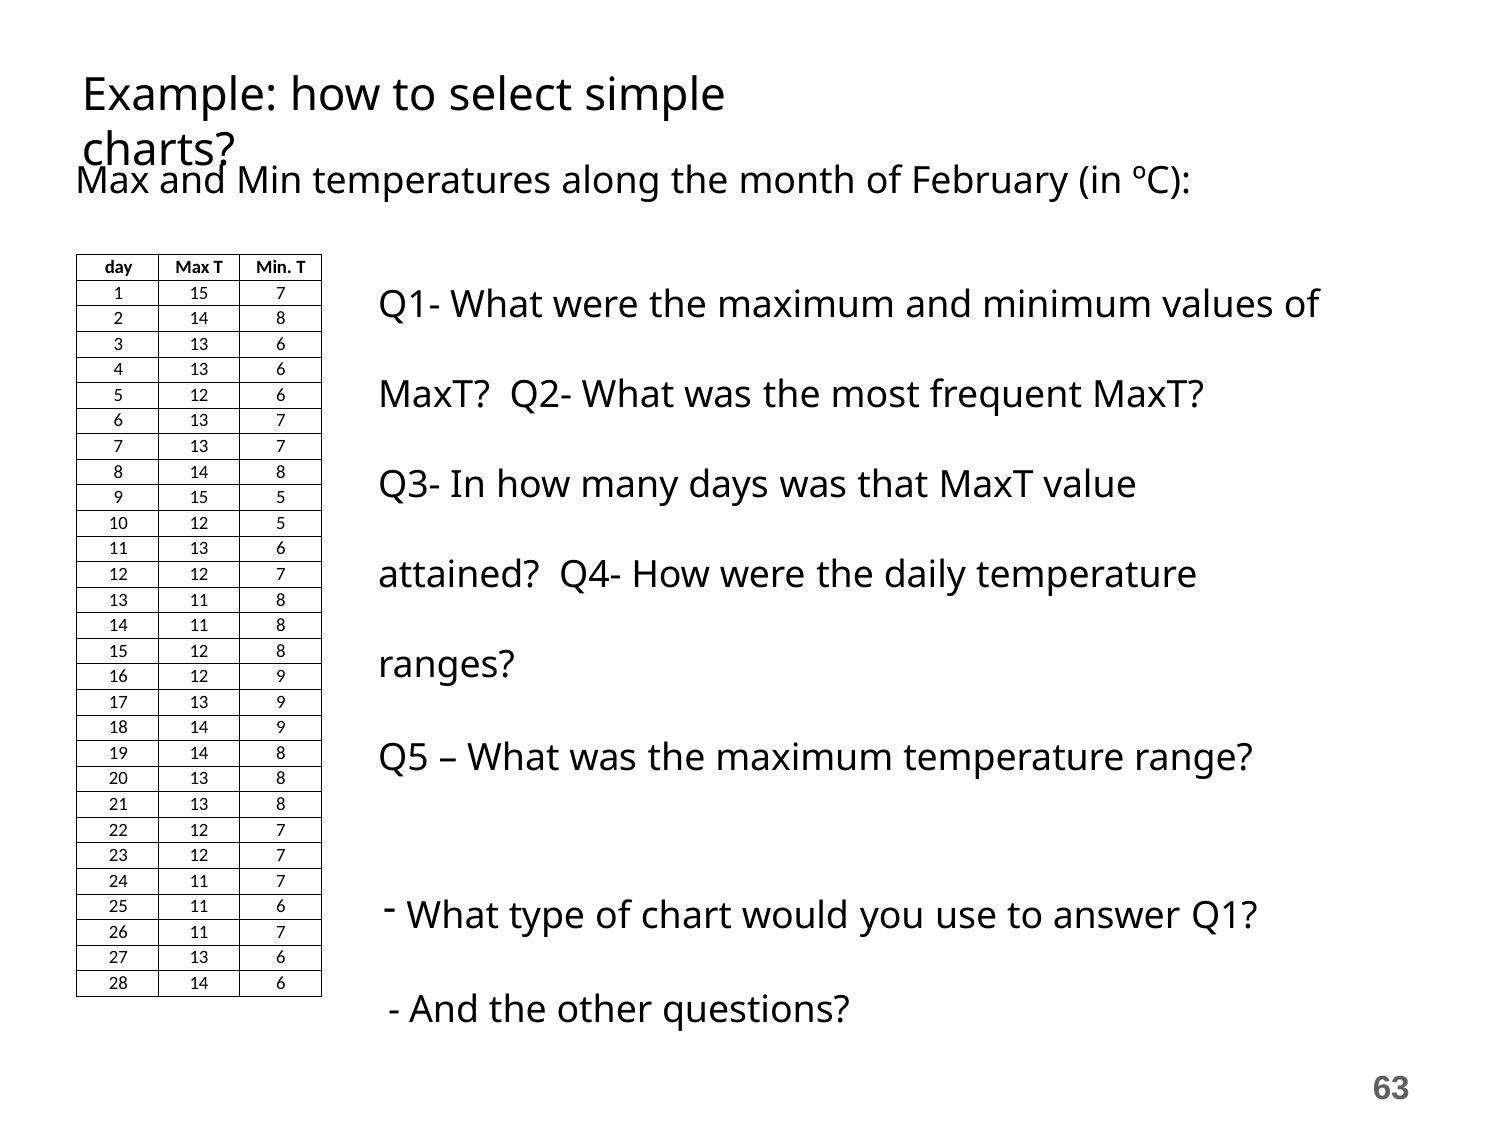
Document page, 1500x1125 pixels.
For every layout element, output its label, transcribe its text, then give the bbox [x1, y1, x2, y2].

title Example: how to select simple charts? [79, 62, 865, 153]
text_box Max and Min temperatures along the month of February (in ºC): Q1- What were the maximum and minimum values of MaxT? Q2- What was the most frequent MaxT? Q3- In how many days was that MaxT value attained? Q4- How were the daily temperature ranges? Q5 – What was the maximum temperature range? What type of chart would you use to answer Q1? And the other questions? [73, 153, 1389, 1031]
text_box 63 [1366, 1067, 1417, 1107]
